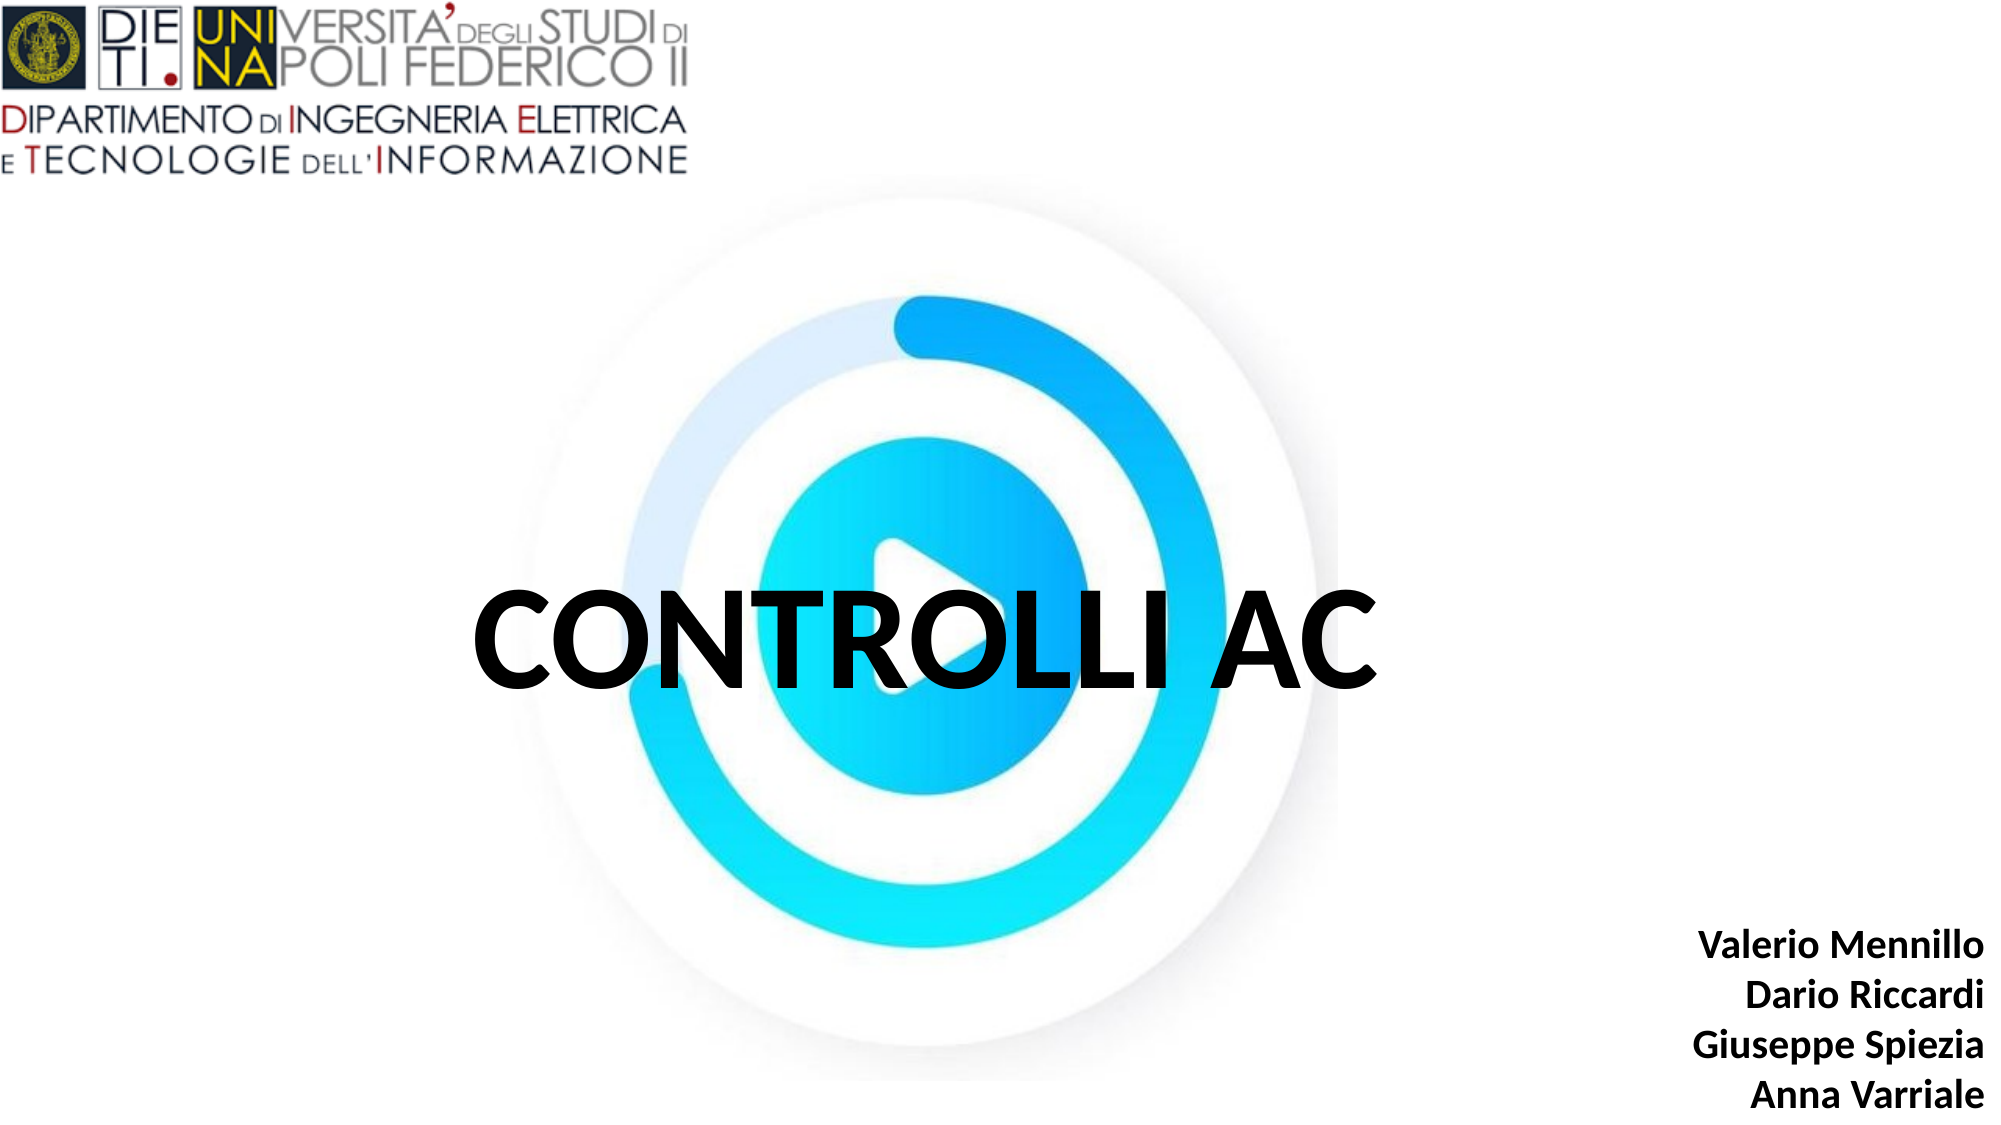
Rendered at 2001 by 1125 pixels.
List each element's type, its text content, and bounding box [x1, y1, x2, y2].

text_box CONTROLLI AC [457, 530, 511, 726]
text_box Valerio Mennillo Dario Riccardi Giuseppe Spiezia Anna Varriale [1520, 909, 2000, 1125]
picture [0, 0, 1338, 1081]
text_box CONTROLLI AC [1338, 530, 1598, 726]
